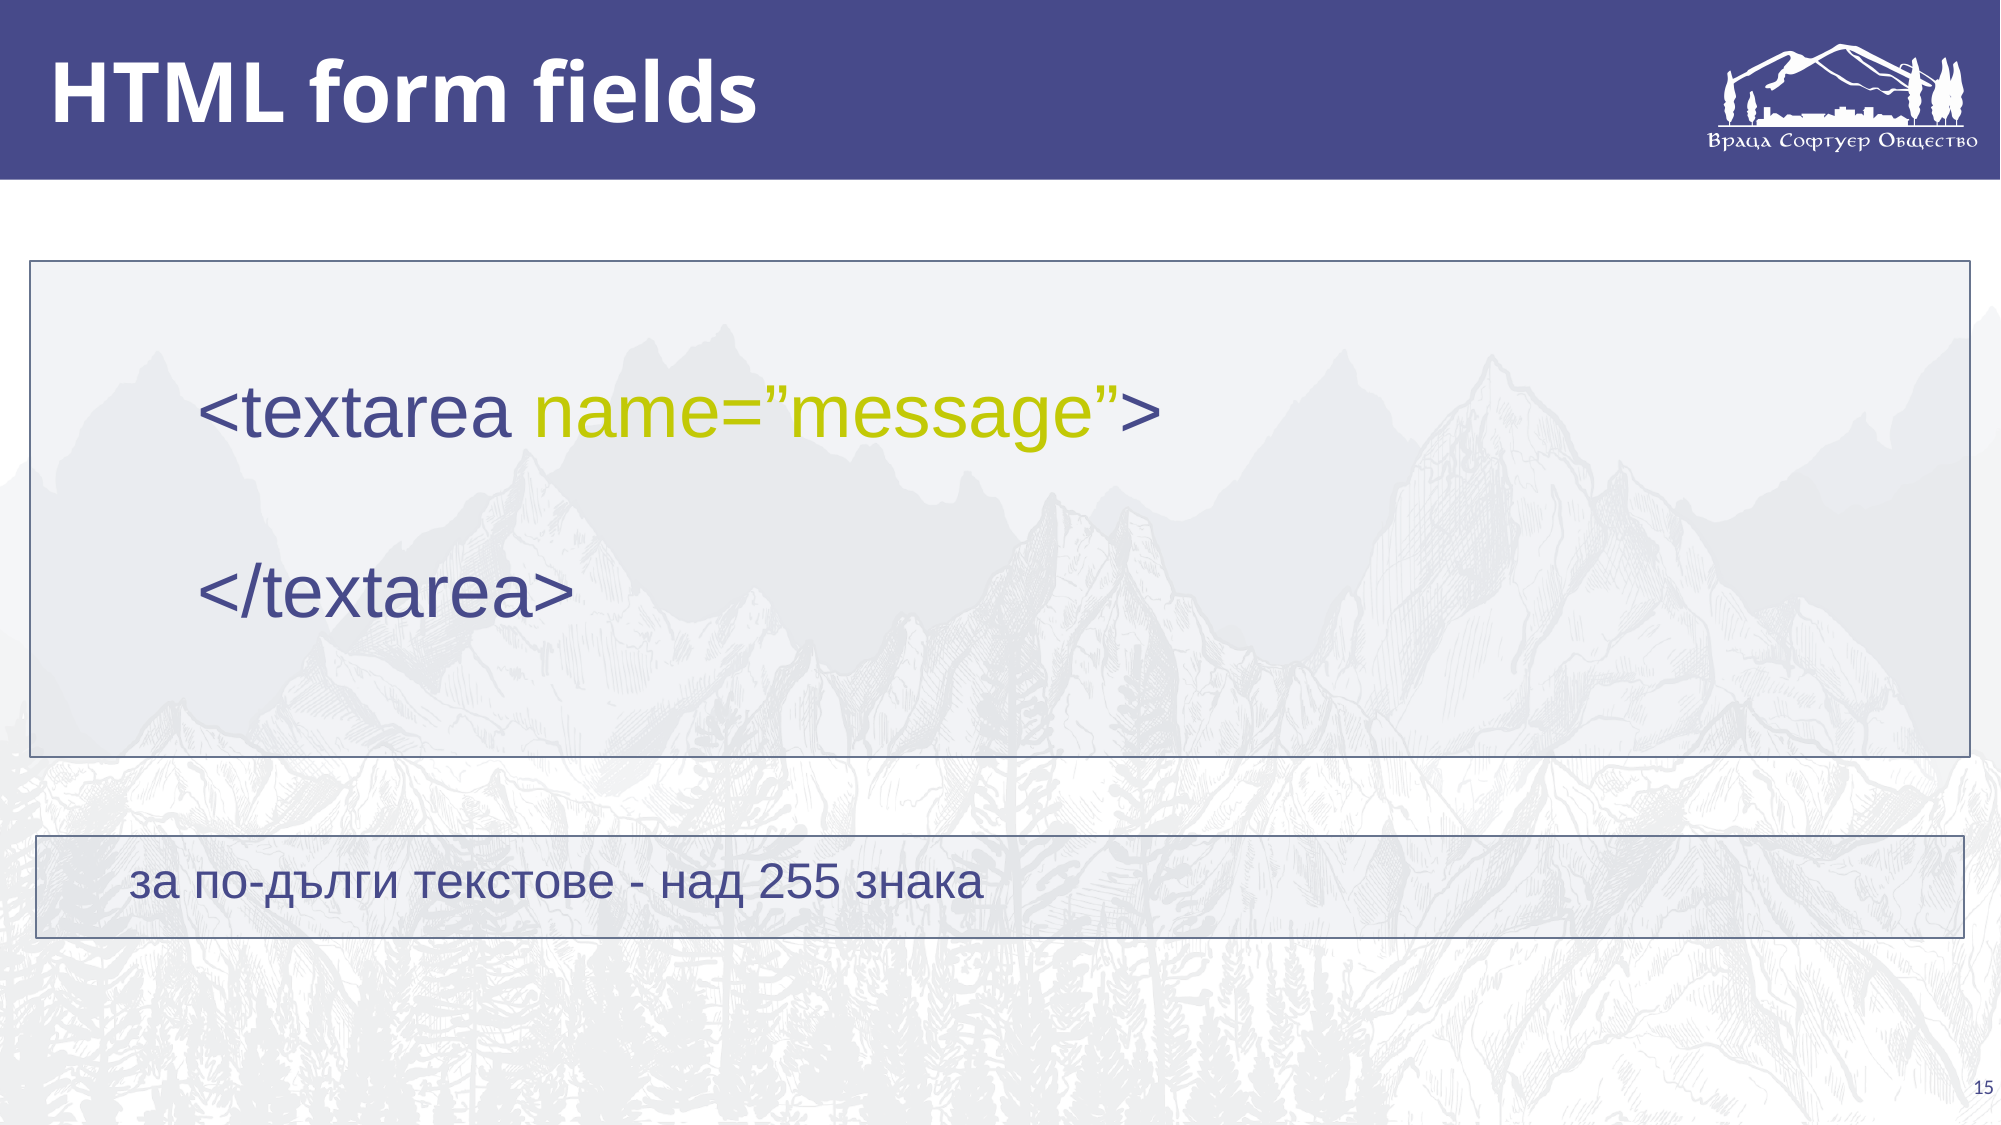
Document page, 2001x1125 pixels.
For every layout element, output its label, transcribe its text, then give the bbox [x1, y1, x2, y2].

picture [1703, 19, 1981, 165]
title HTML form fields [31, 16, 1591, 162]
slide_number 15 [1929, 1070, 2000, 1103]
text_box <textarea name=”message”> </textarea> [30, 260, 1970, 757]
text_box за по-дълги текстове - над 255 знака [36, 836, 1964, 939]
